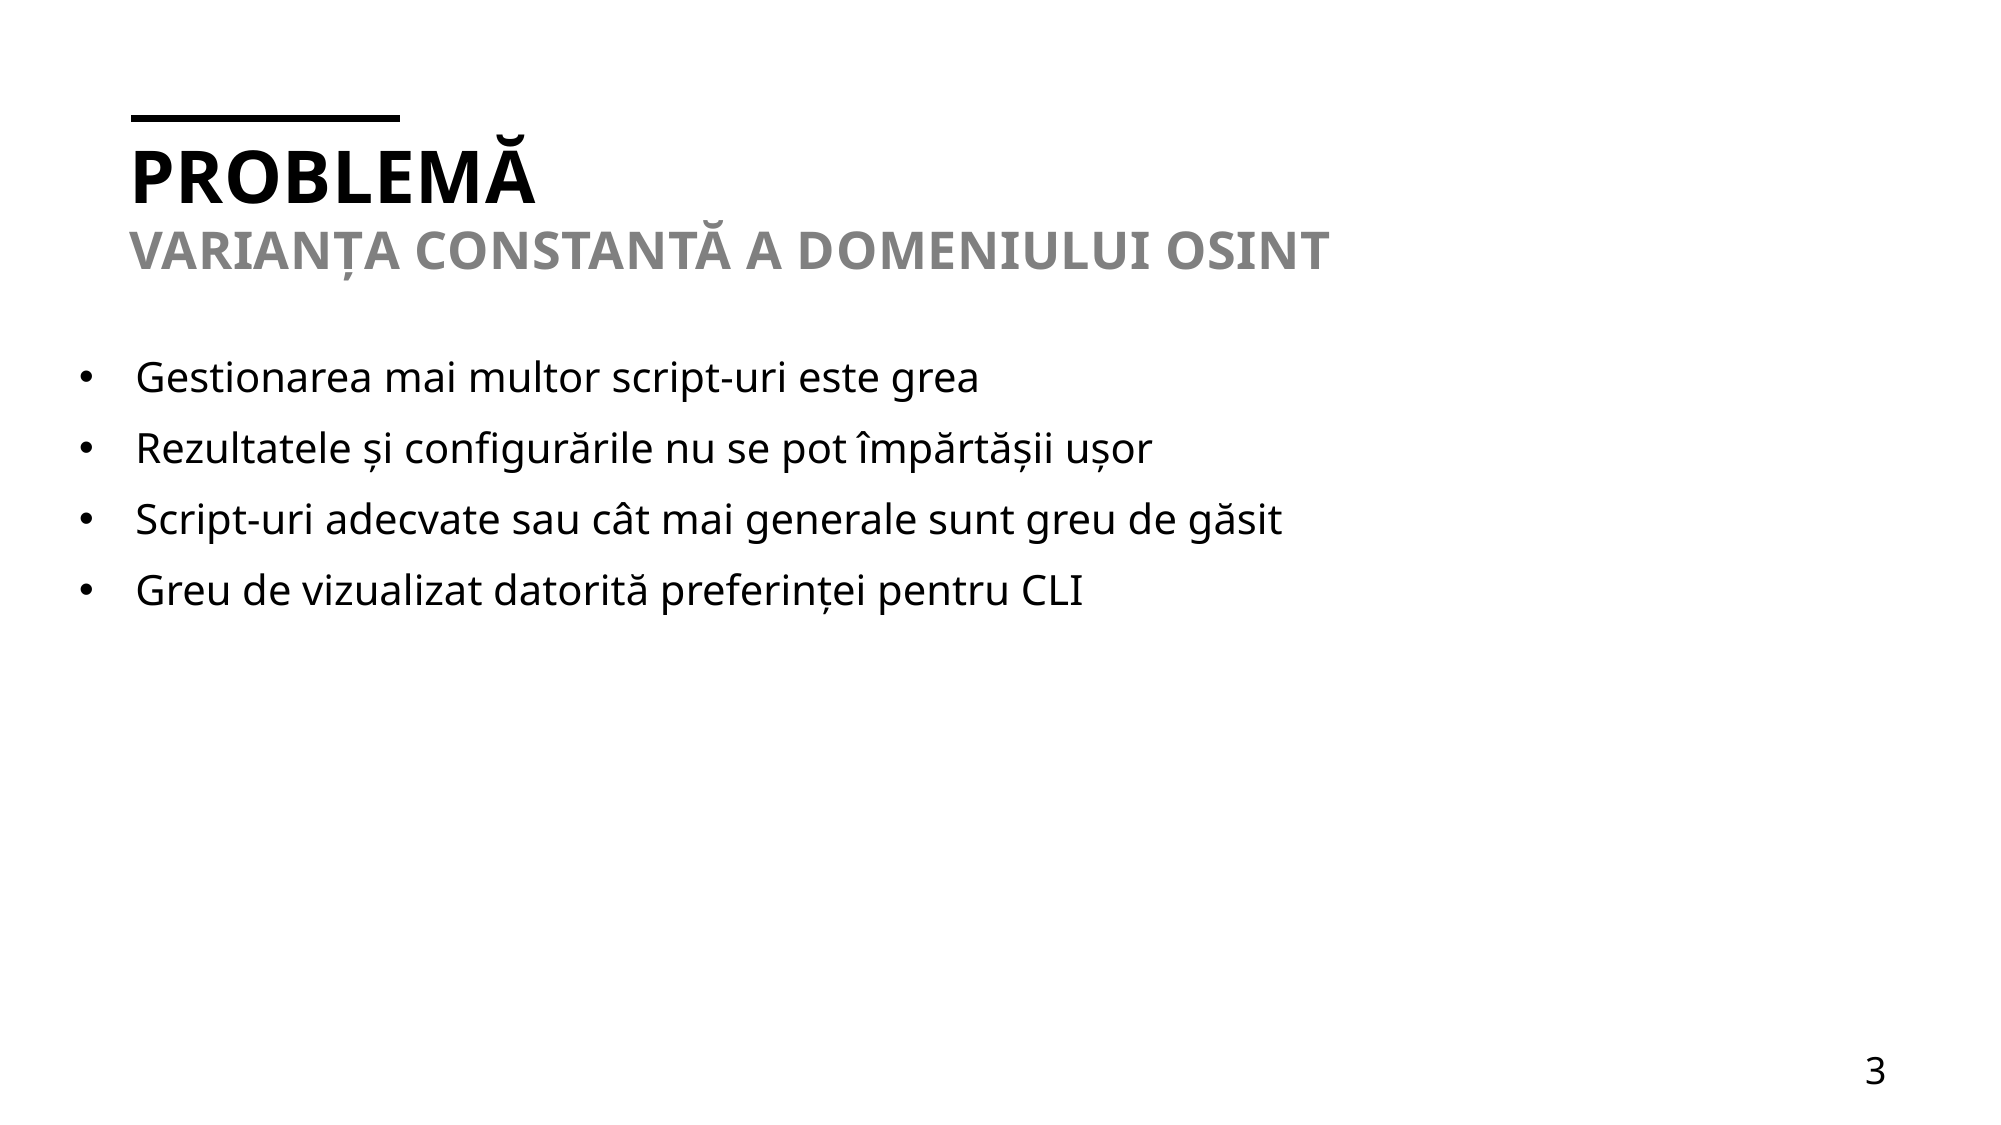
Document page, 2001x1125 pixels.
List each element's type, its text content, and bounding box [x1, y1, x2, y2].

list Gestionarea mai multor script-uri este grea Rezultatele și configurările nu se pot împărtășii ușor Script-uri adecvate sau cât mai generale sunt greu de găsit Greu de vizualizat datorită preferinței pentru CLI [64, 343, 1936, 995]
title problemă varianța Constantă a domeniului osint [114, 122, 1886, 296]
slide_number 3 [1791, 1042, 1902, 1103]
